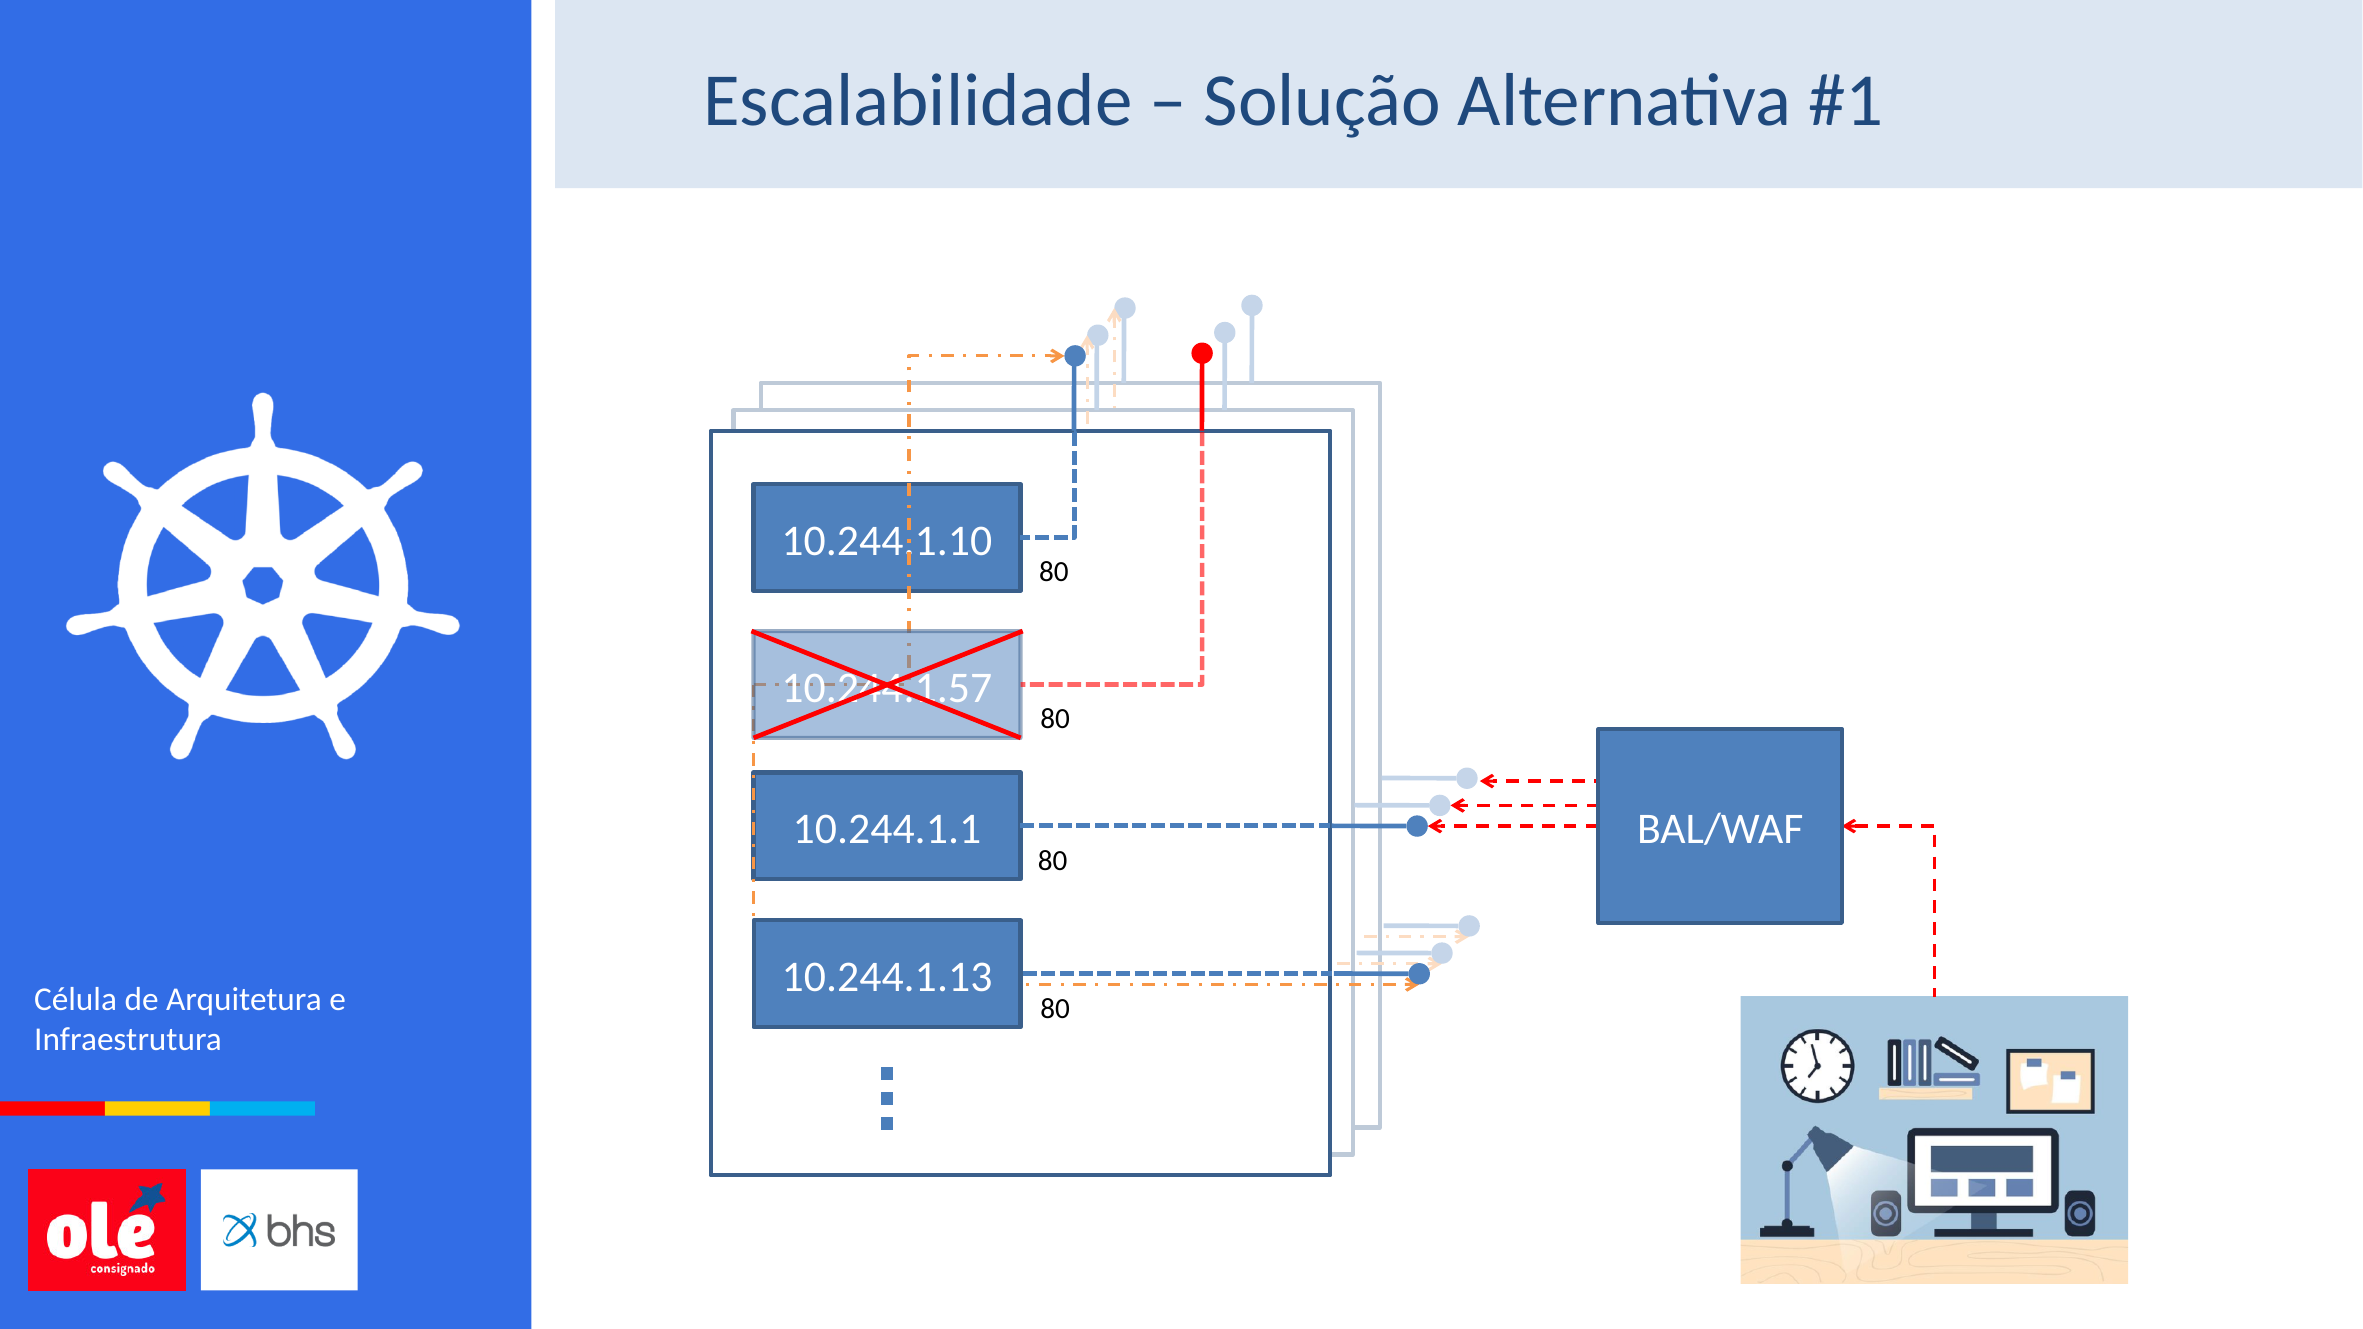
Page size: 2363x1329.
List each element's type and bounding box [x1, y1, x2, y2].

text_box [0, 0, 2363, 1329]
text_box [624, 230, 2129, 1329]
